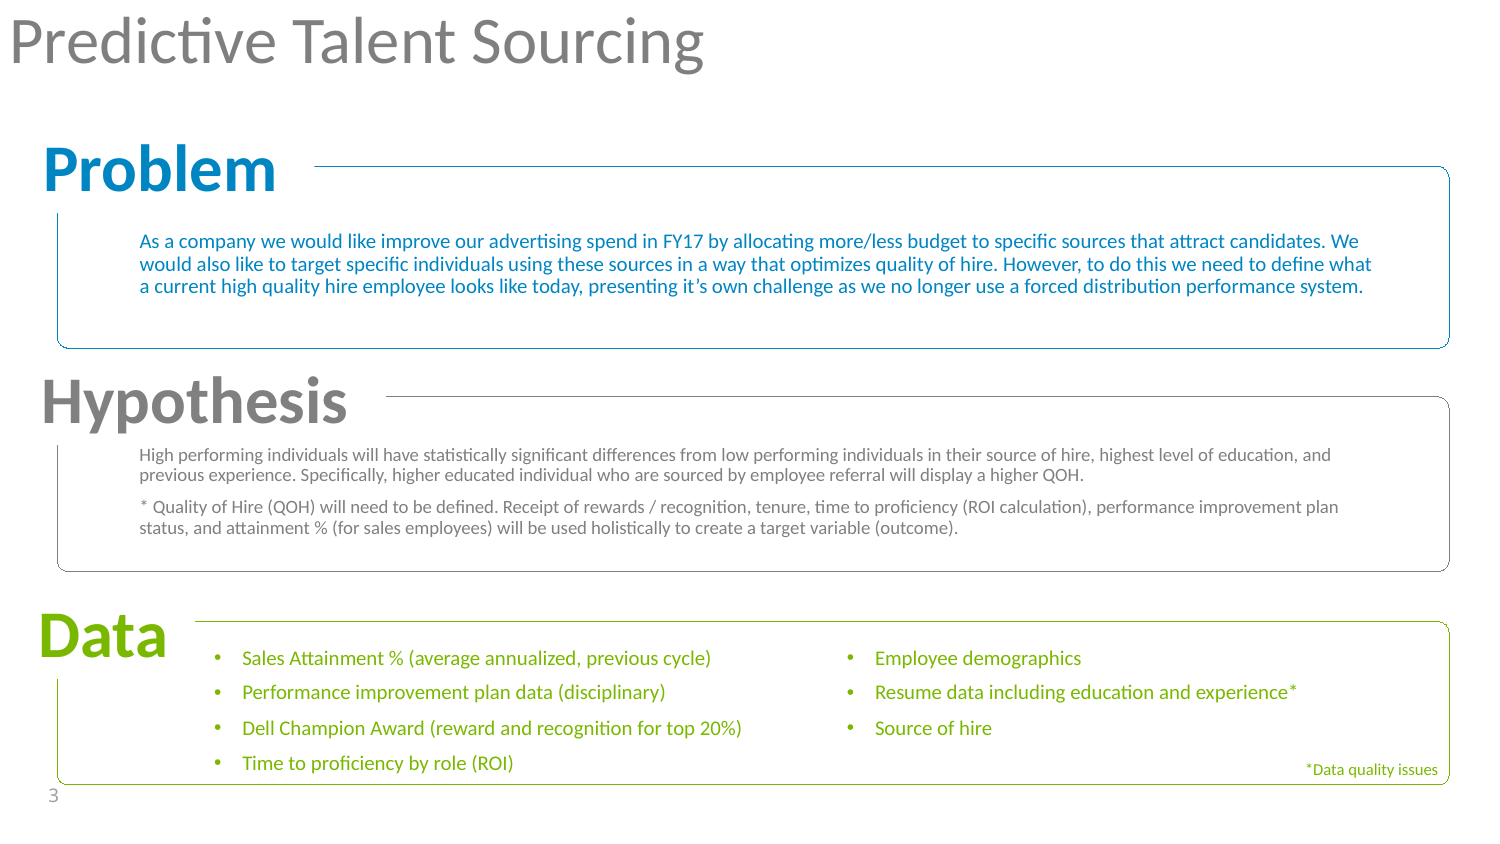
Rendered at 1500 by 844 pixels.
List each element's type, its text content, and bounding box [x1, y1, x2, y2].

text_box Problem [6, 126, 315, 213]
text_box [1374, 732, 1494, 837]
text_box Predictive Talent Sourcing [9, 5, 886, 115]
text_box As a company we would like improve our advertising spend in FY17 by allocating more/less budget to specific sources that attract candidates. We would also like to target specific individuals using these sources in a way that optimizes quality of hire. However, to do this we need to define what a current high quality hire employee looks like today, presenting it’s own challenge as we no longer use a forced distribution performance system. [57, 166, 1450, 349]
text_box Sales Attainment % (average annualized, previous cycle) Performance improvement plan data (disciplinary) Dell Champion Award (reward and recognition for top 20%) Time to proficiency by role (ROI) Employee demographics Resume data including education and experience* Source of hire [57, 621, 1450, 785]
text_box Hypothesis [4, 358, 386, 446]
text_box High performing individuals will have statistically significant differences from low performing individuals in their source of hire, highest level of education, and previous experience. Specifically, higher educated individual who are sourced by employee referral will display a higher QOH. * Quality of Hire (QOH) will need to be defined. Receipt of rewards / recognition, tenure, time to proficiency (ROI calculation), performance improvement plan status, and attainment % (for sales employees) will be used holistically to create a target variable (outcome). [57, 396, 1450, 572]
text_box Data [12, 592, 196, 679]
text_box *Data quality issues [1290, 753, 1454, 787]
